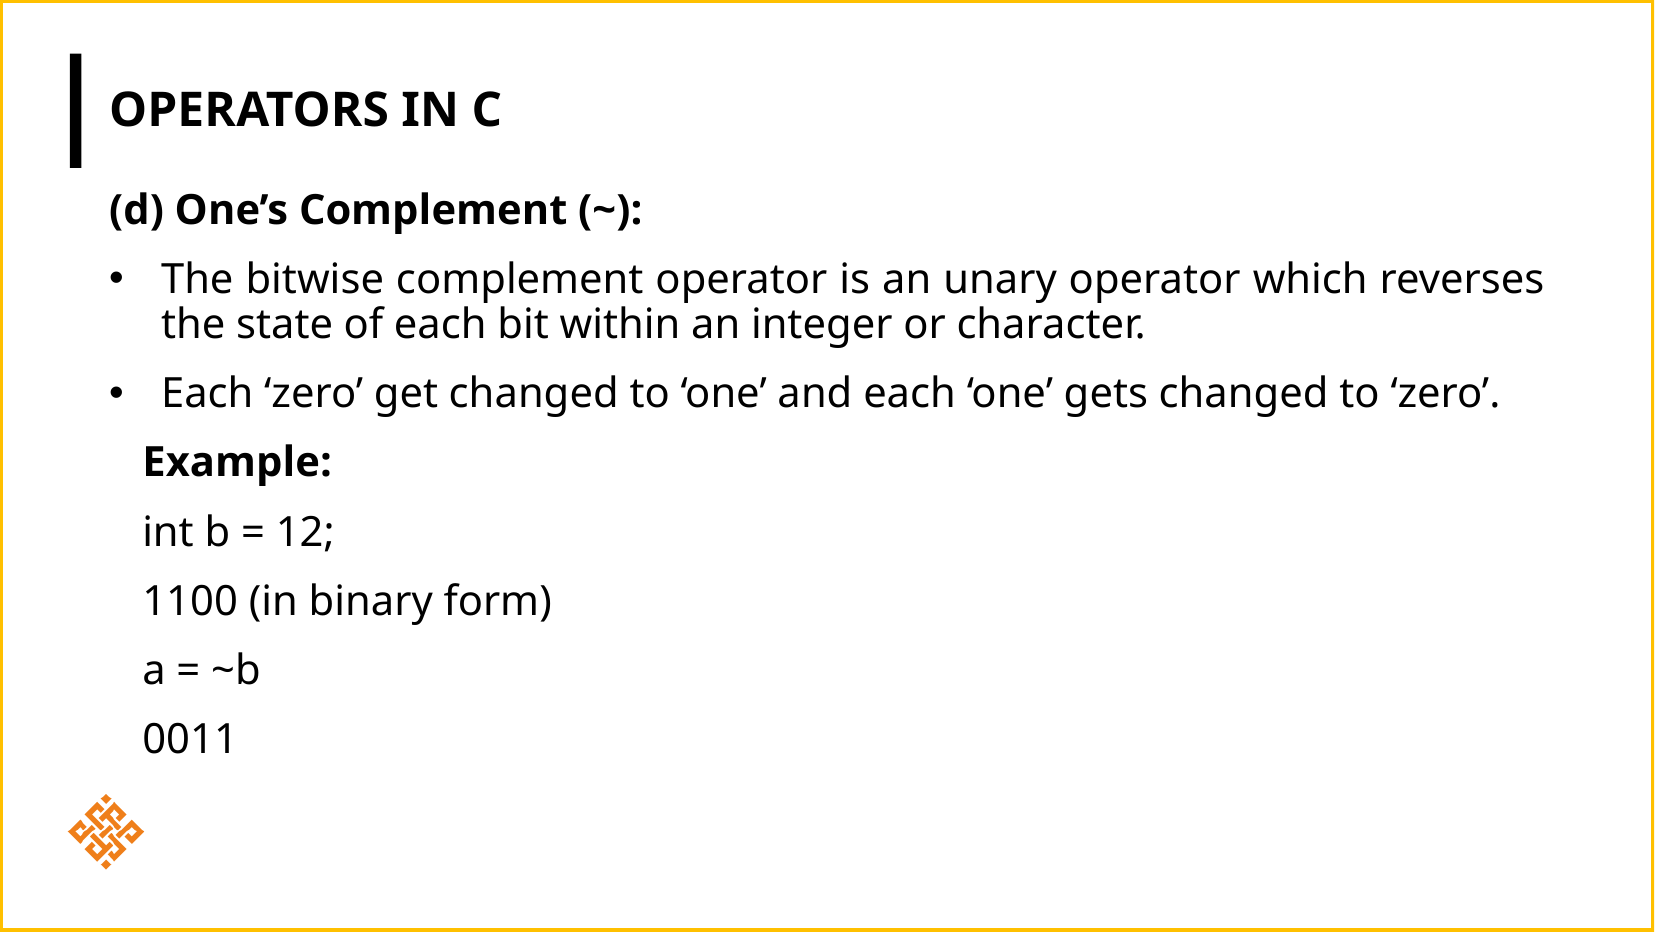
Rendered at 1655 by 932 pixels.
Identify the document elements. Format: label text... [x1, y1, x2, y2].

title Operators in c [94, 53, 938, 168]
picture [51, 730, 162, 932]
list (d) One’s Complement (~): The bitwise complement operator is an unary operator which reverses the state of each bit within an integer or character. Each ‘zero’ get changed to ‘one’ and each ‘one’ gets changed to ‘zero’. Example: int b = 12; 1100 (in binary form) a = ~b 0011 [94, 181, 1560, 897]
